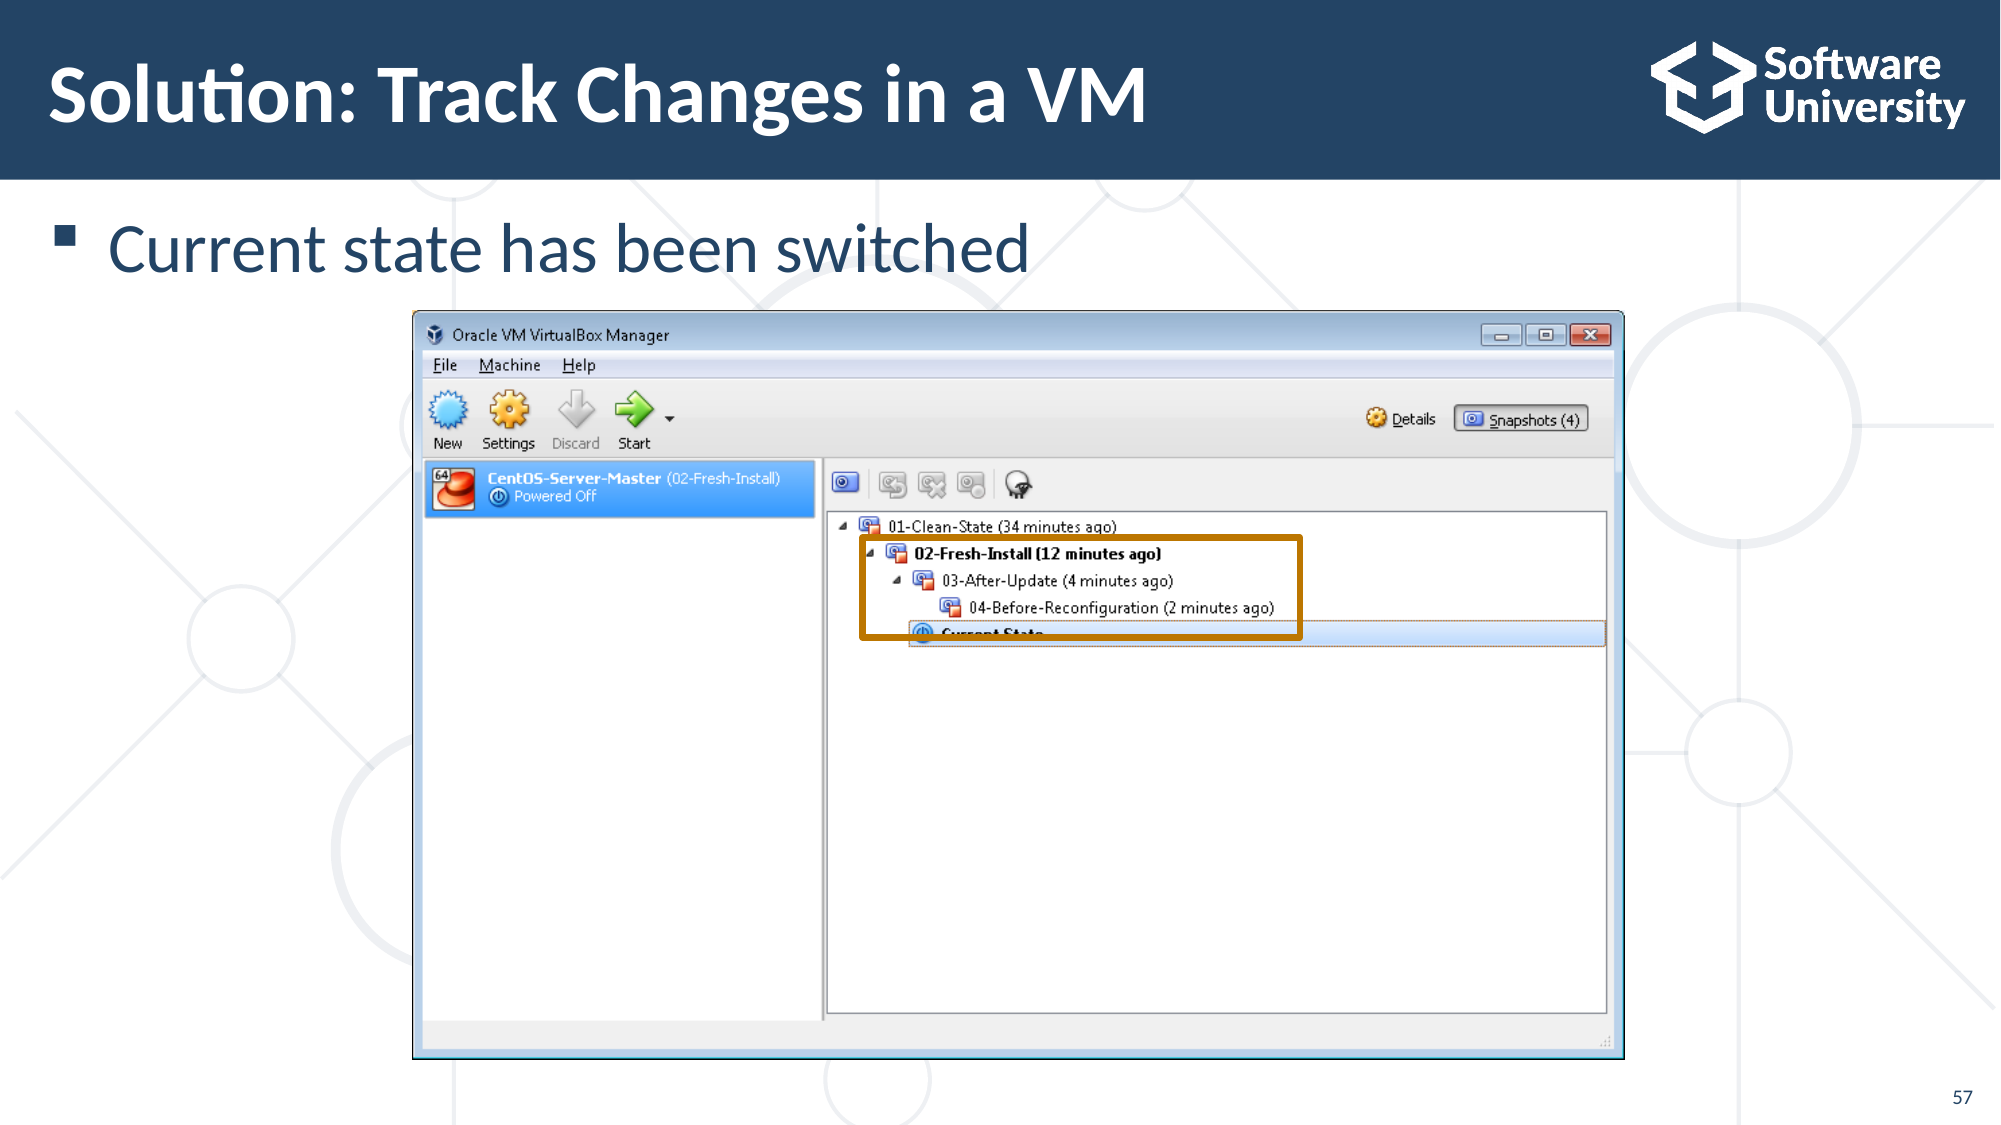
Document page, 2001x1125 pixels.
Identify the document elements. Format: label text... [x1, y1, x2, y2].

picture [1651, 41, 1966, 134]
slide_number 57 [1927, 1067, 1989, 1117]
list Current state has been switched [31, 196, 1970, 1104]
title Solution: Track Changes in a VM [31, 16, 1625, 162]
picture [411, 310, 1625, 1060]
